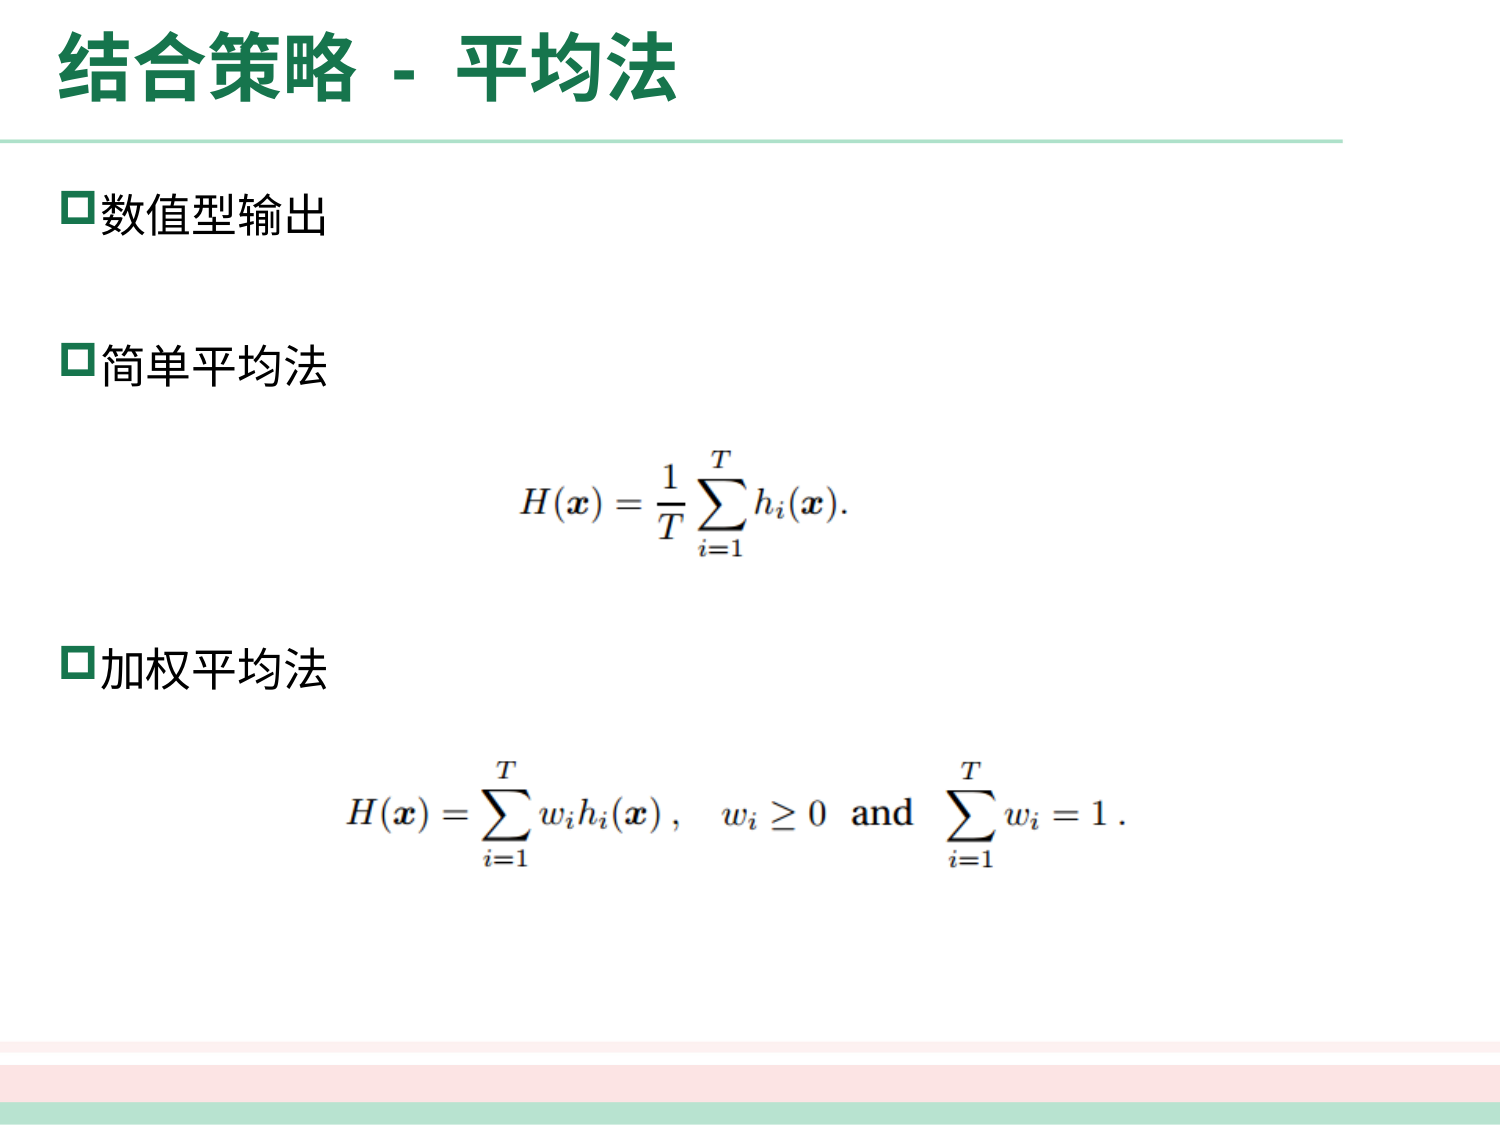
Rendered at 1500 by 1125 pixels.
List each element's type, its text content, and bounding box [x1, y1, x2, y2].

picture [689, 756, 1145, 877]
list 数值型输出 简单平均法 加权平均法 [42, 178, 1500, 1021]
picture [513, 443, 866, 563]
picture [325, 749, 687, 884]
title 结合策略 - 平均法 [42, 7, 1337, 135]
picture [0, 0, 1500, 1125]
